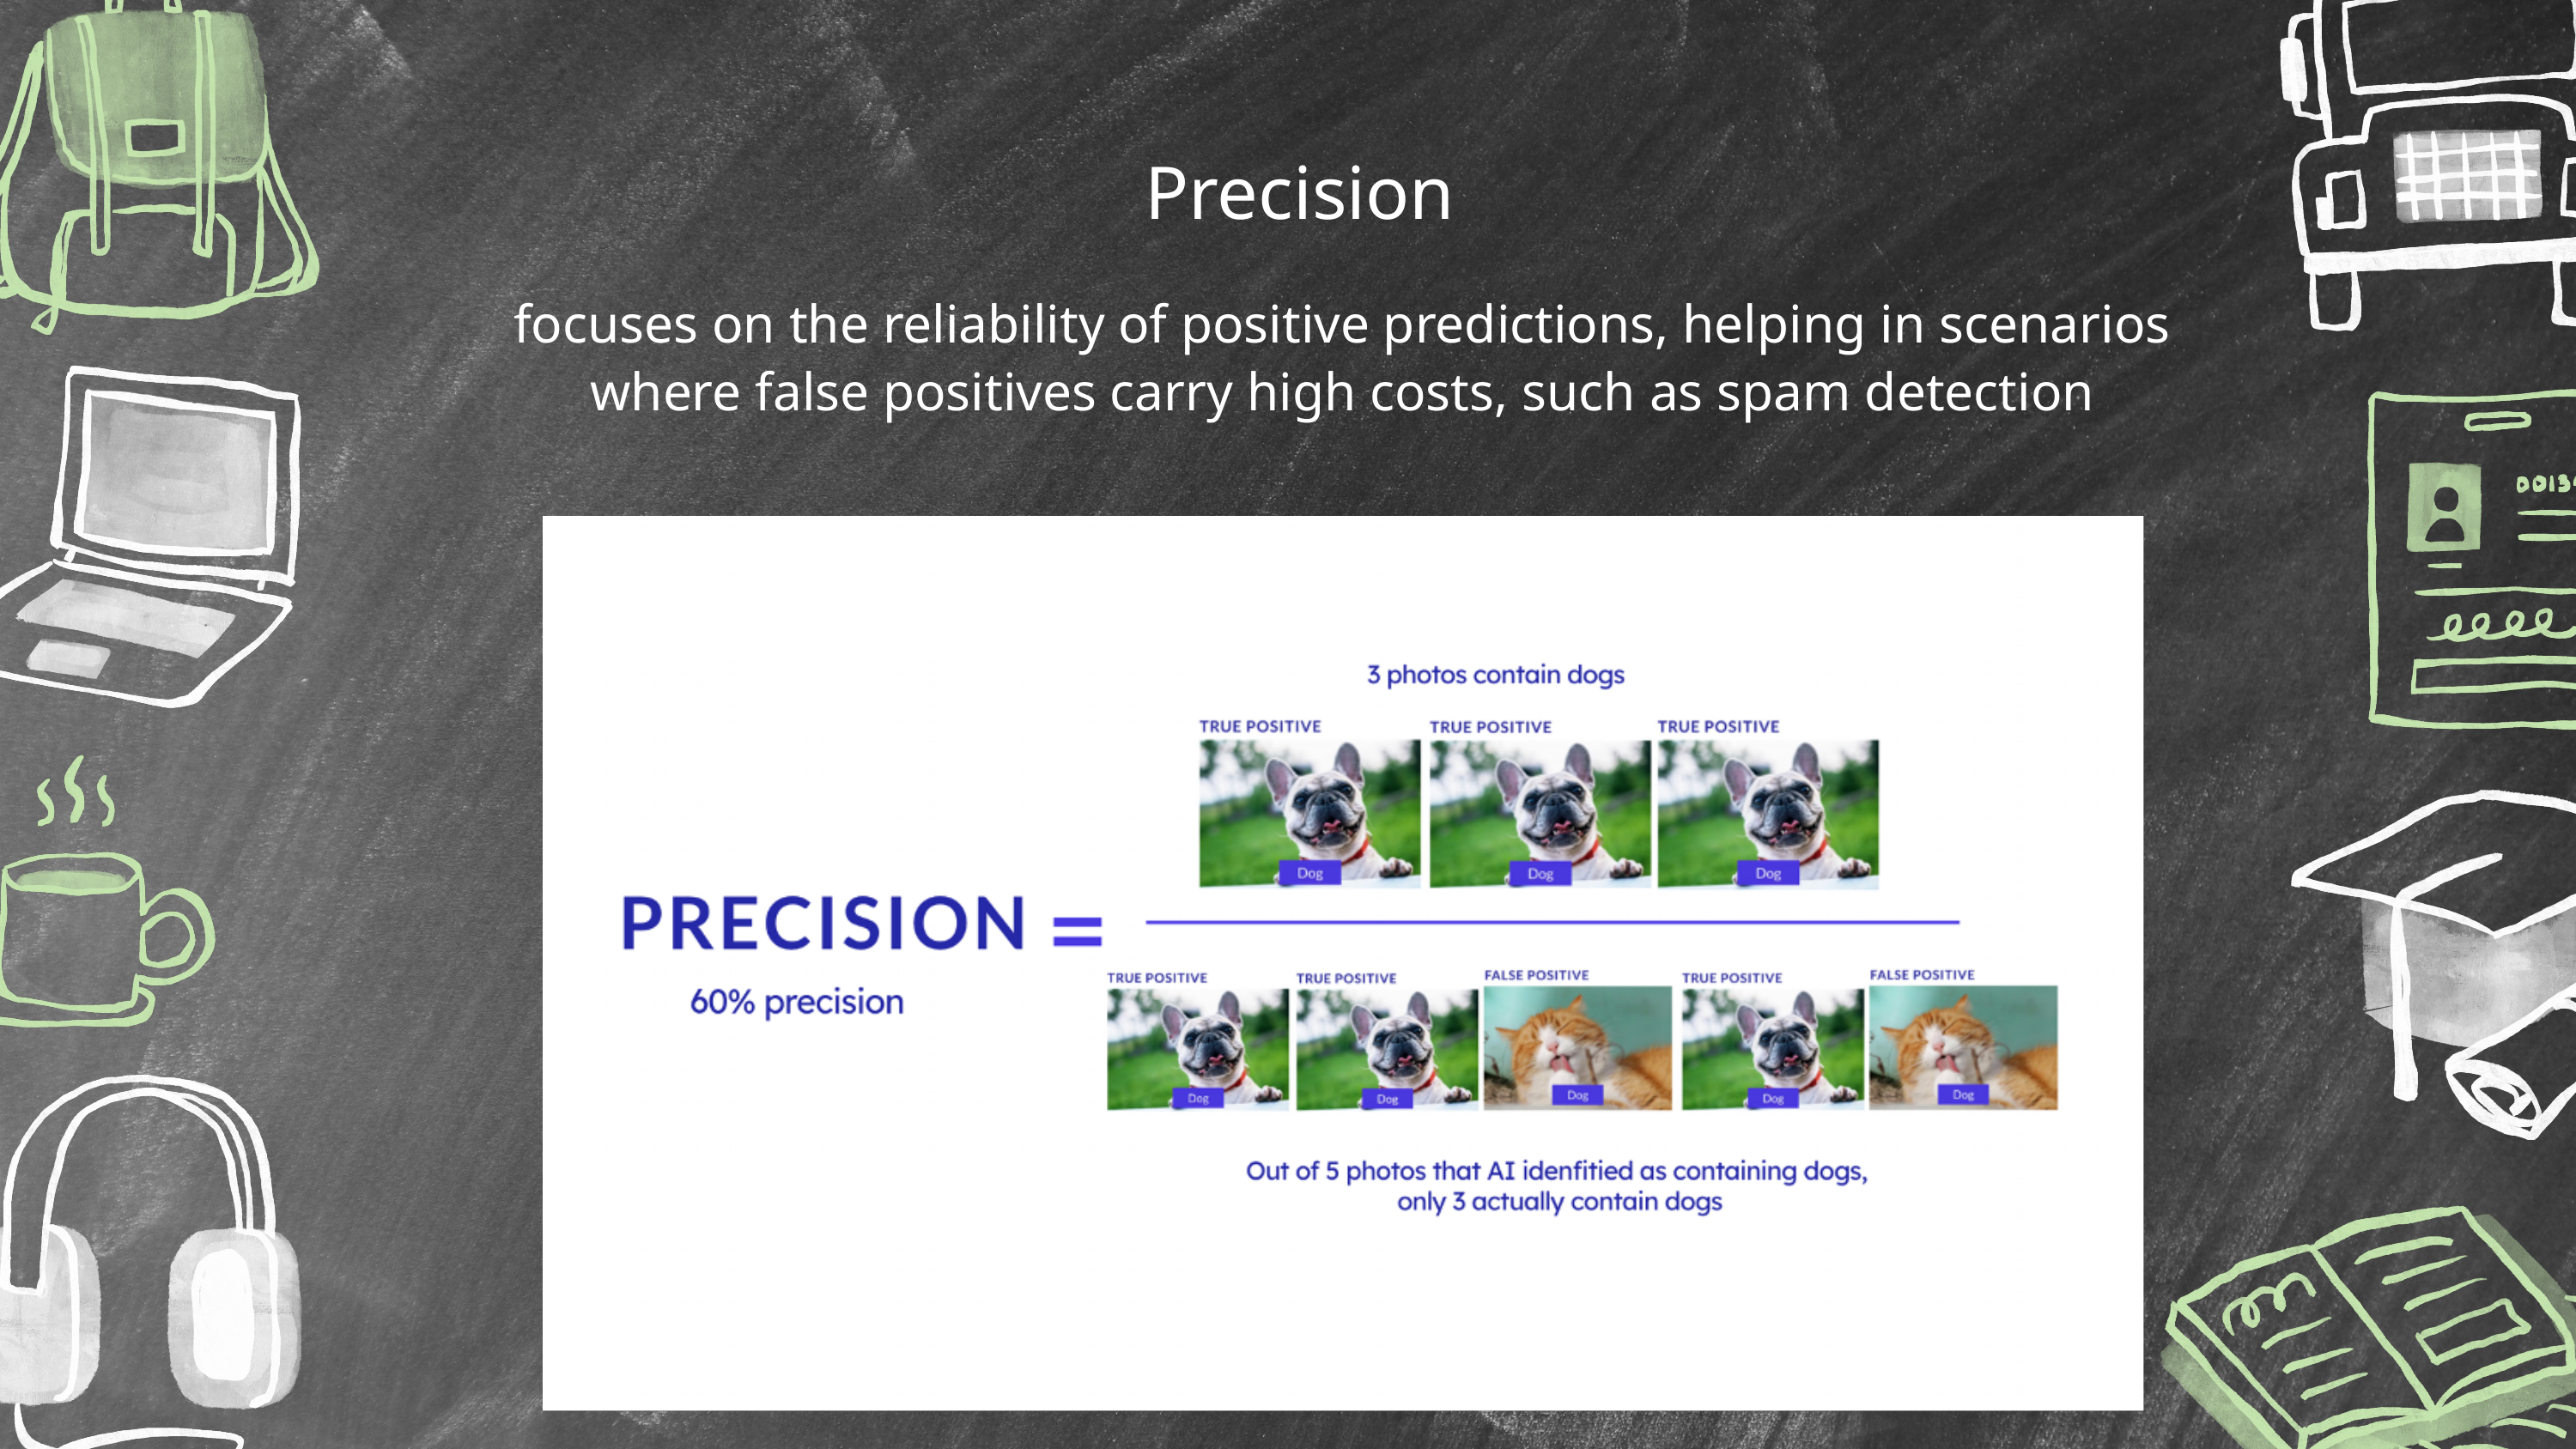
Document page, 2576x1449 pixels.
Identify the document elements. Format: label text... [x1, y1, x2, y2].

text_box [0, 0, 2576, 1449]
text_box [0, 754, 216, 1028]
text_box focuses on the reliability of positive predictions, helping in scenarios where false positives carry high costs, such as spam detection [509, 285, 2177, 422]
text_box [0, 0, 320, 336]
text_box [0, 1073, 302, 1449]
text_box [2290, 789, 2576, 1140]
text_box [543, 516, 2144, 1413]
text_box Precision [838, 137, 1761, 233]
text_box [2366, 387, 2576, 735]
text_box [2157, 1204, 2576, 1449]
text_box [2279, 0, 2576, 332]
text_box [0, 364, 302, 709]
